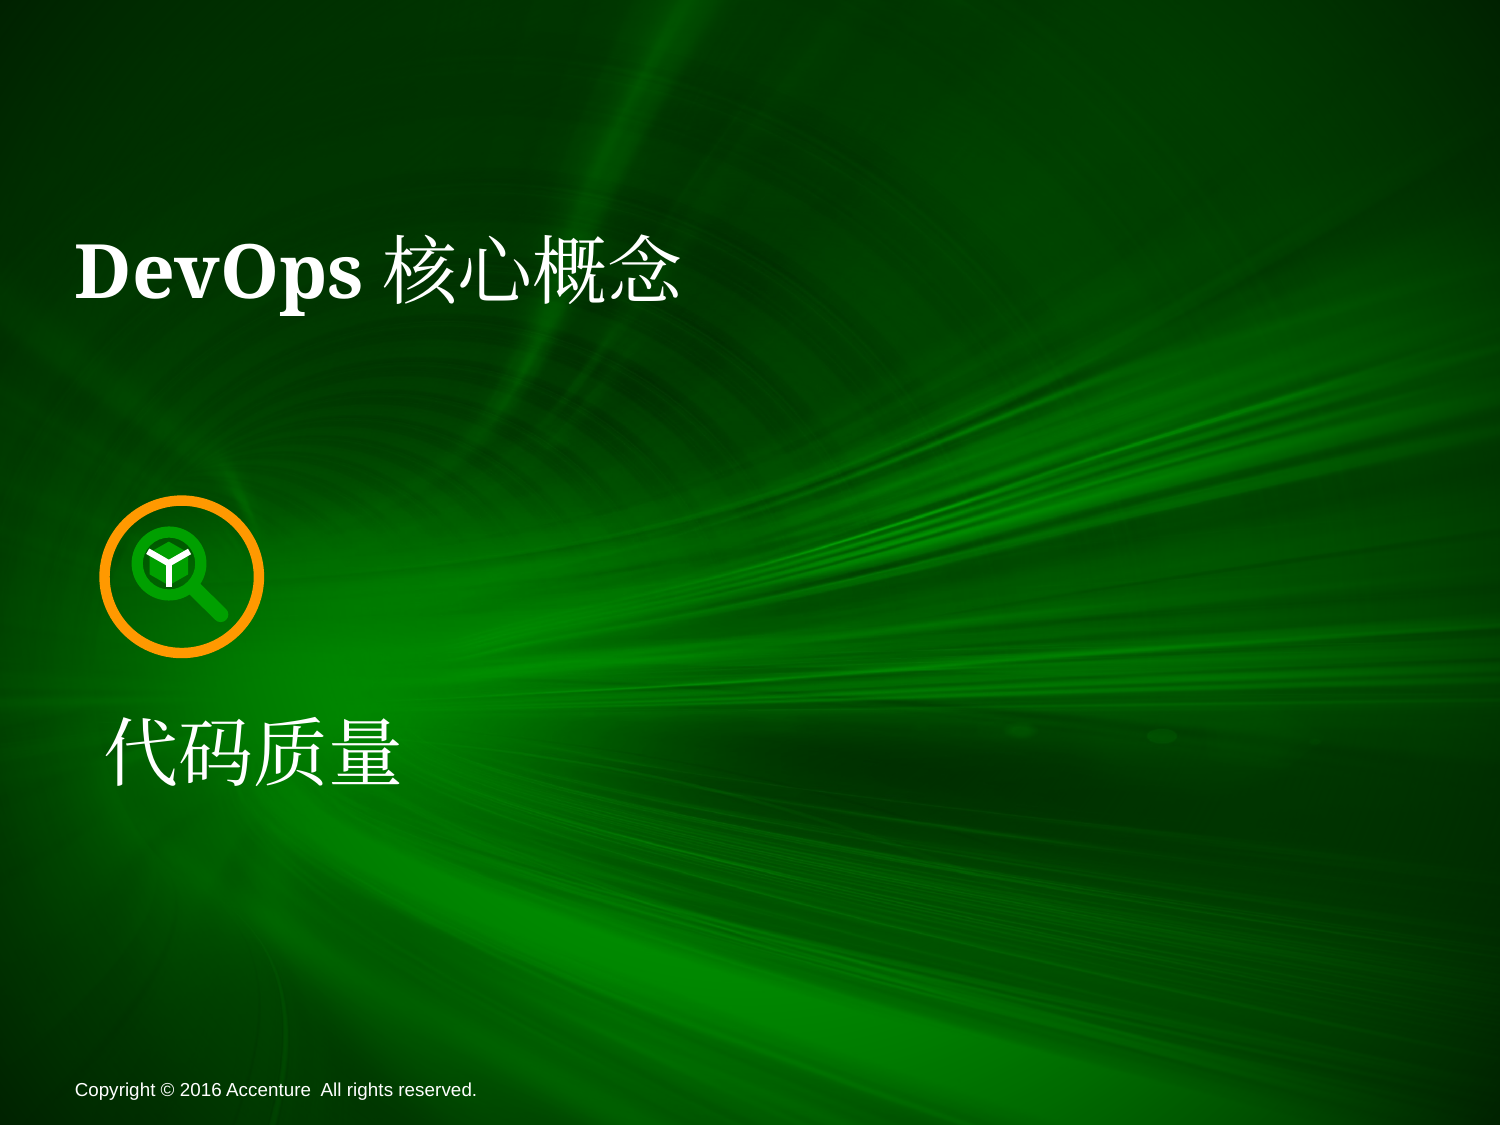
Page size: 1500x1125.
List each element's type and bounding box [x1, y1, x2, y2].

text_box [104, 500, 260, 654]
picture [0, 0, 1500, 1125]
